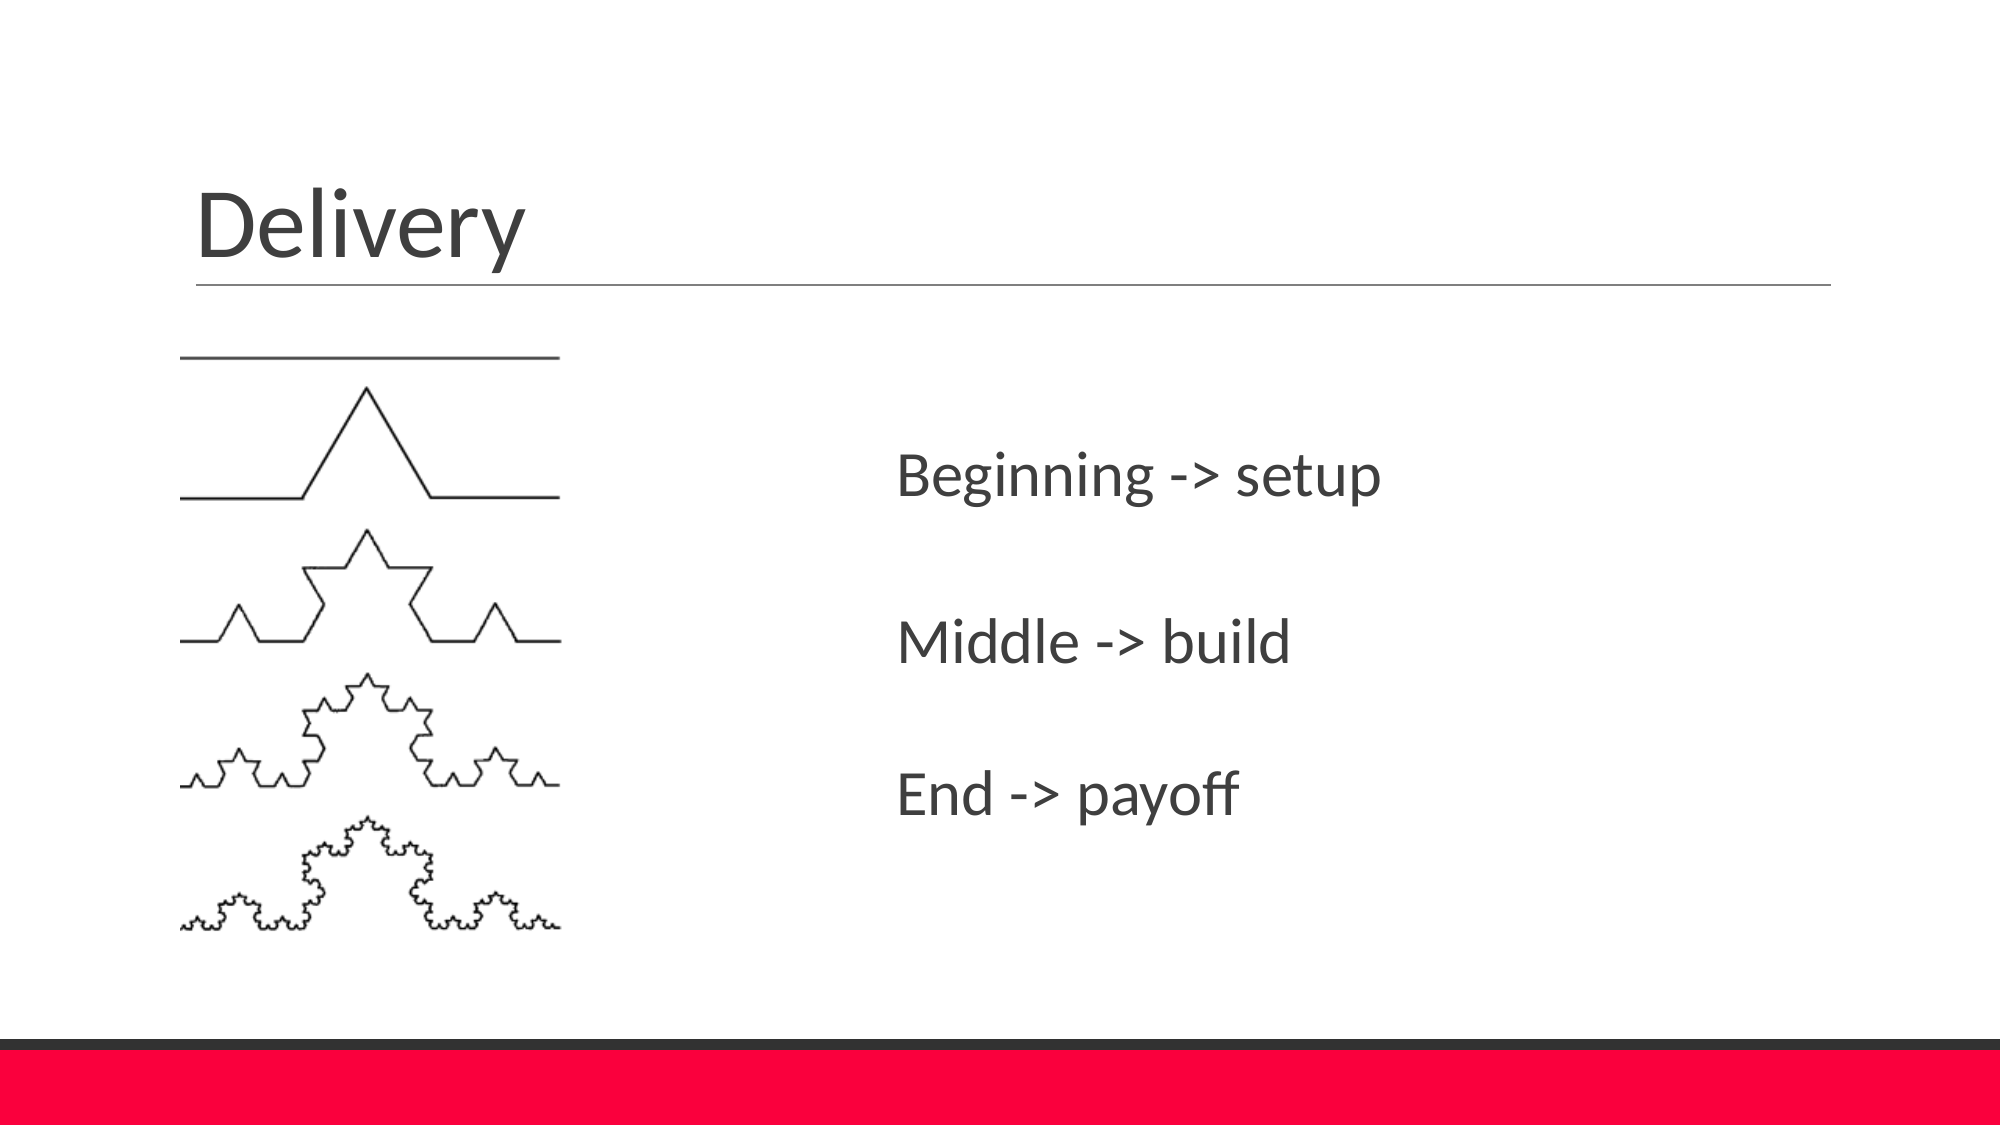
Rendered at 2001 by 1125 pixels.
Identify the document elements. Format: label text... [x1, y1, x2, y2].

list End -> payoff [896, 752, 1344, 840]
list Middle -> build [896, 600, 1383, 688]
picture [179, 345, 568, 942]
title Delivery [180, 47, 1830, 285]
list Beginning -> setup [896, 432, 1401, 536]
